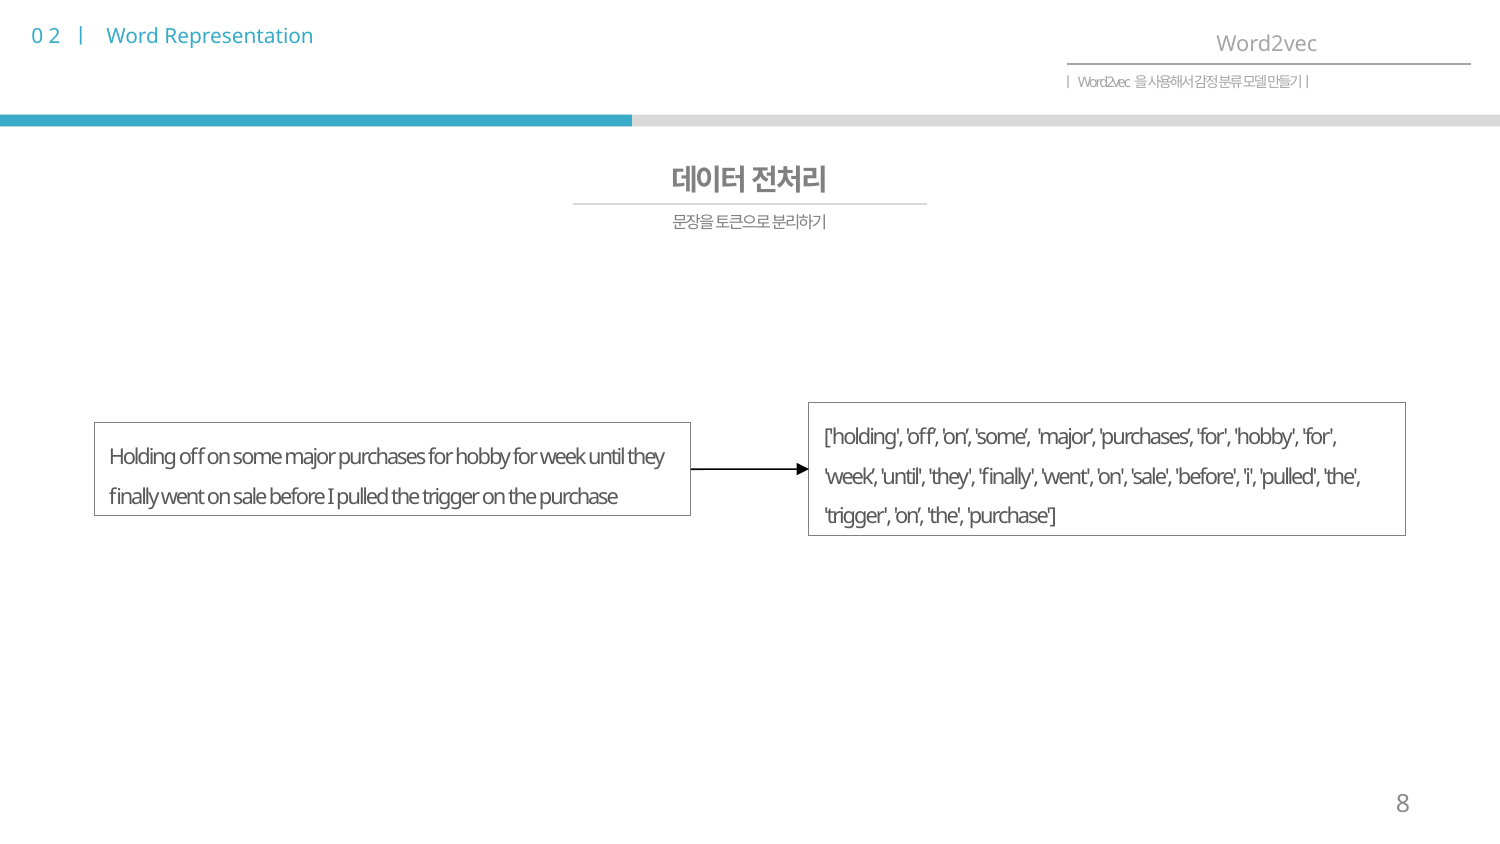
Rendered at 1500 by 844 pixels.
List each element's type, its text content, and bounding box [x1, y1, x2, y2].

text_box [634, 113, 1500, 129]
text_box 데이터 전처리 [600, 154, 900, 203]
text_box 문장을 토큰으로 분리하기 [397, 204, 1103, 240]
text_box 0 2 ㅣ Word Representation [16, 15, 361, 55]
text_box [0, 113, 634, 129]
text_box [1046, 22, 1495, 99]
text_box Holding off on some major purchases for hobby for week until they finally went on sale before I pulled the trigger on the purchase [94, 422, 691, 516]
text_box ['holding', 'off’, 'on’, 'some’, 'major’, 'purchases’, 'for', 'hobby', 'for', 'week’, 'until', 'they', 'finally', 'went', 'on', 'sale', 'before', 'i', 'pulled', 'the', 'trigger', 'on’, 'the', 'purchase'] [808, 402, 1406, 536]
slide_number 8 [1074, 782, 1425, 827]
